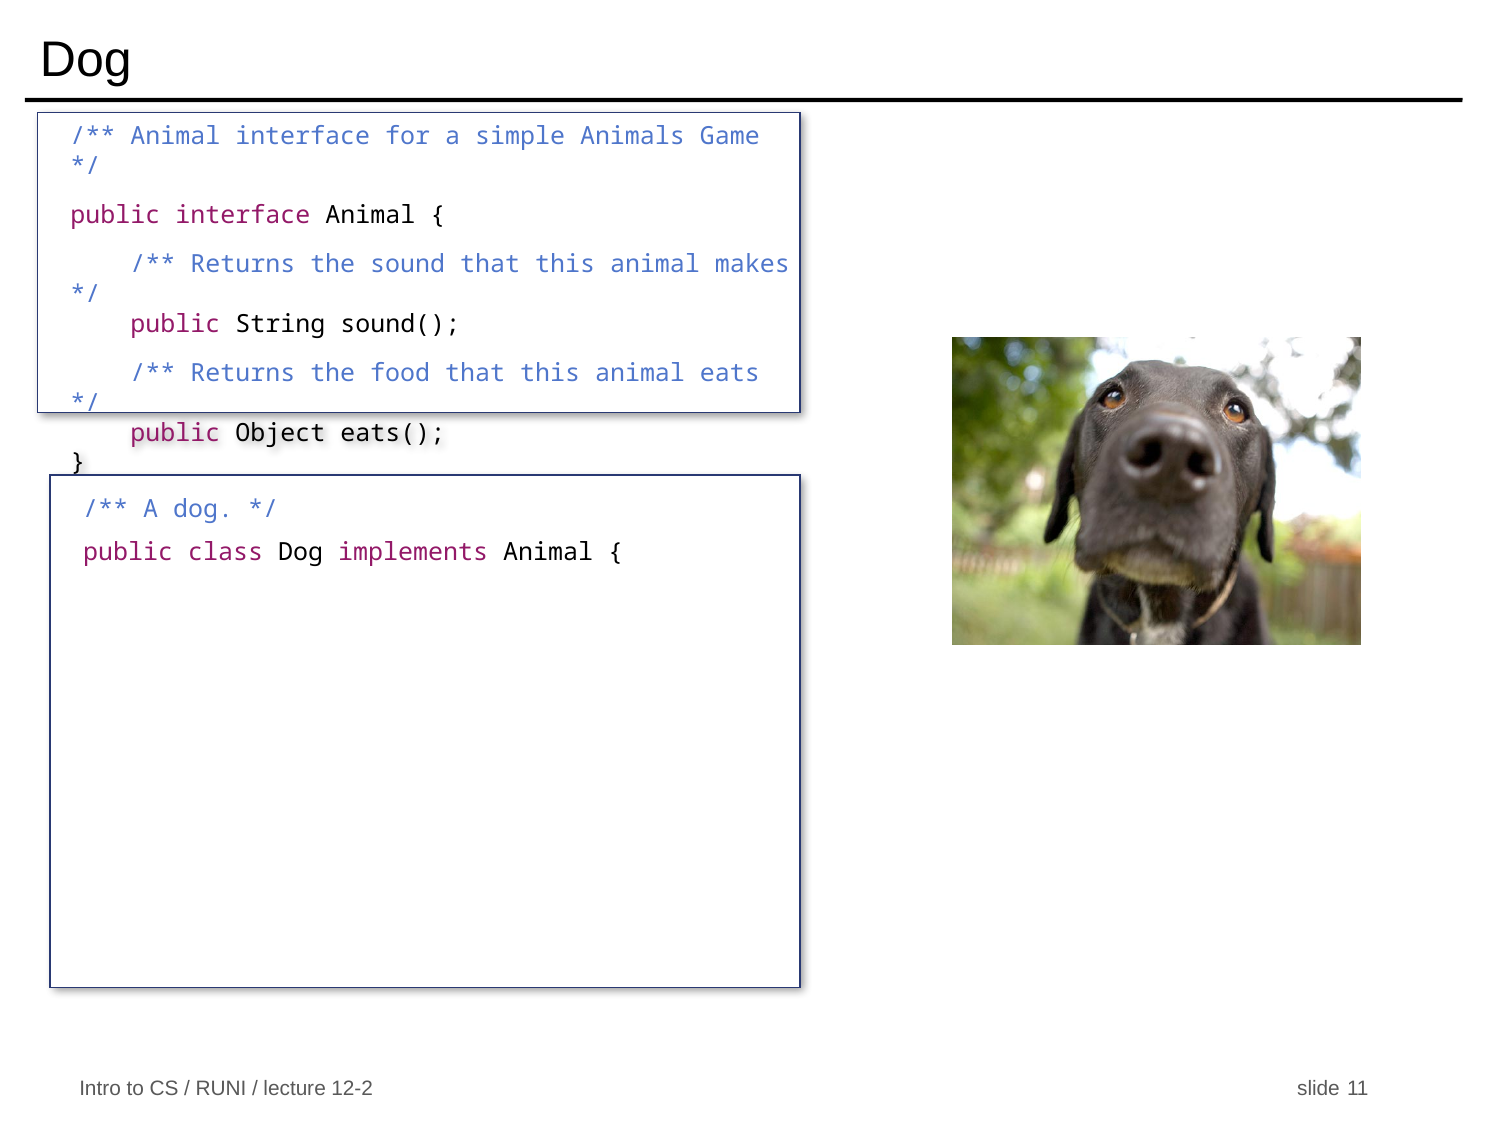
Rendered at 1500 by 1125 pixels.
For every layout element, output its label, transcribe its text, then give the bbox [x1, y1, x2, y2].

text_box /** A dog. */ public class Dog implements Animal { [49, 474, 800, 988]
text_box /** Animal interface for a simple Animals Game */ public interface Animal { /** Returns the sound that this animal makes */ public String sound(); /** Returns the food that this animal eats */ public Object eats(); } [37, 112, 800, 413]
title Dog [24, 12, 1463, 100]
picture [951, 337, 1361, 645]
